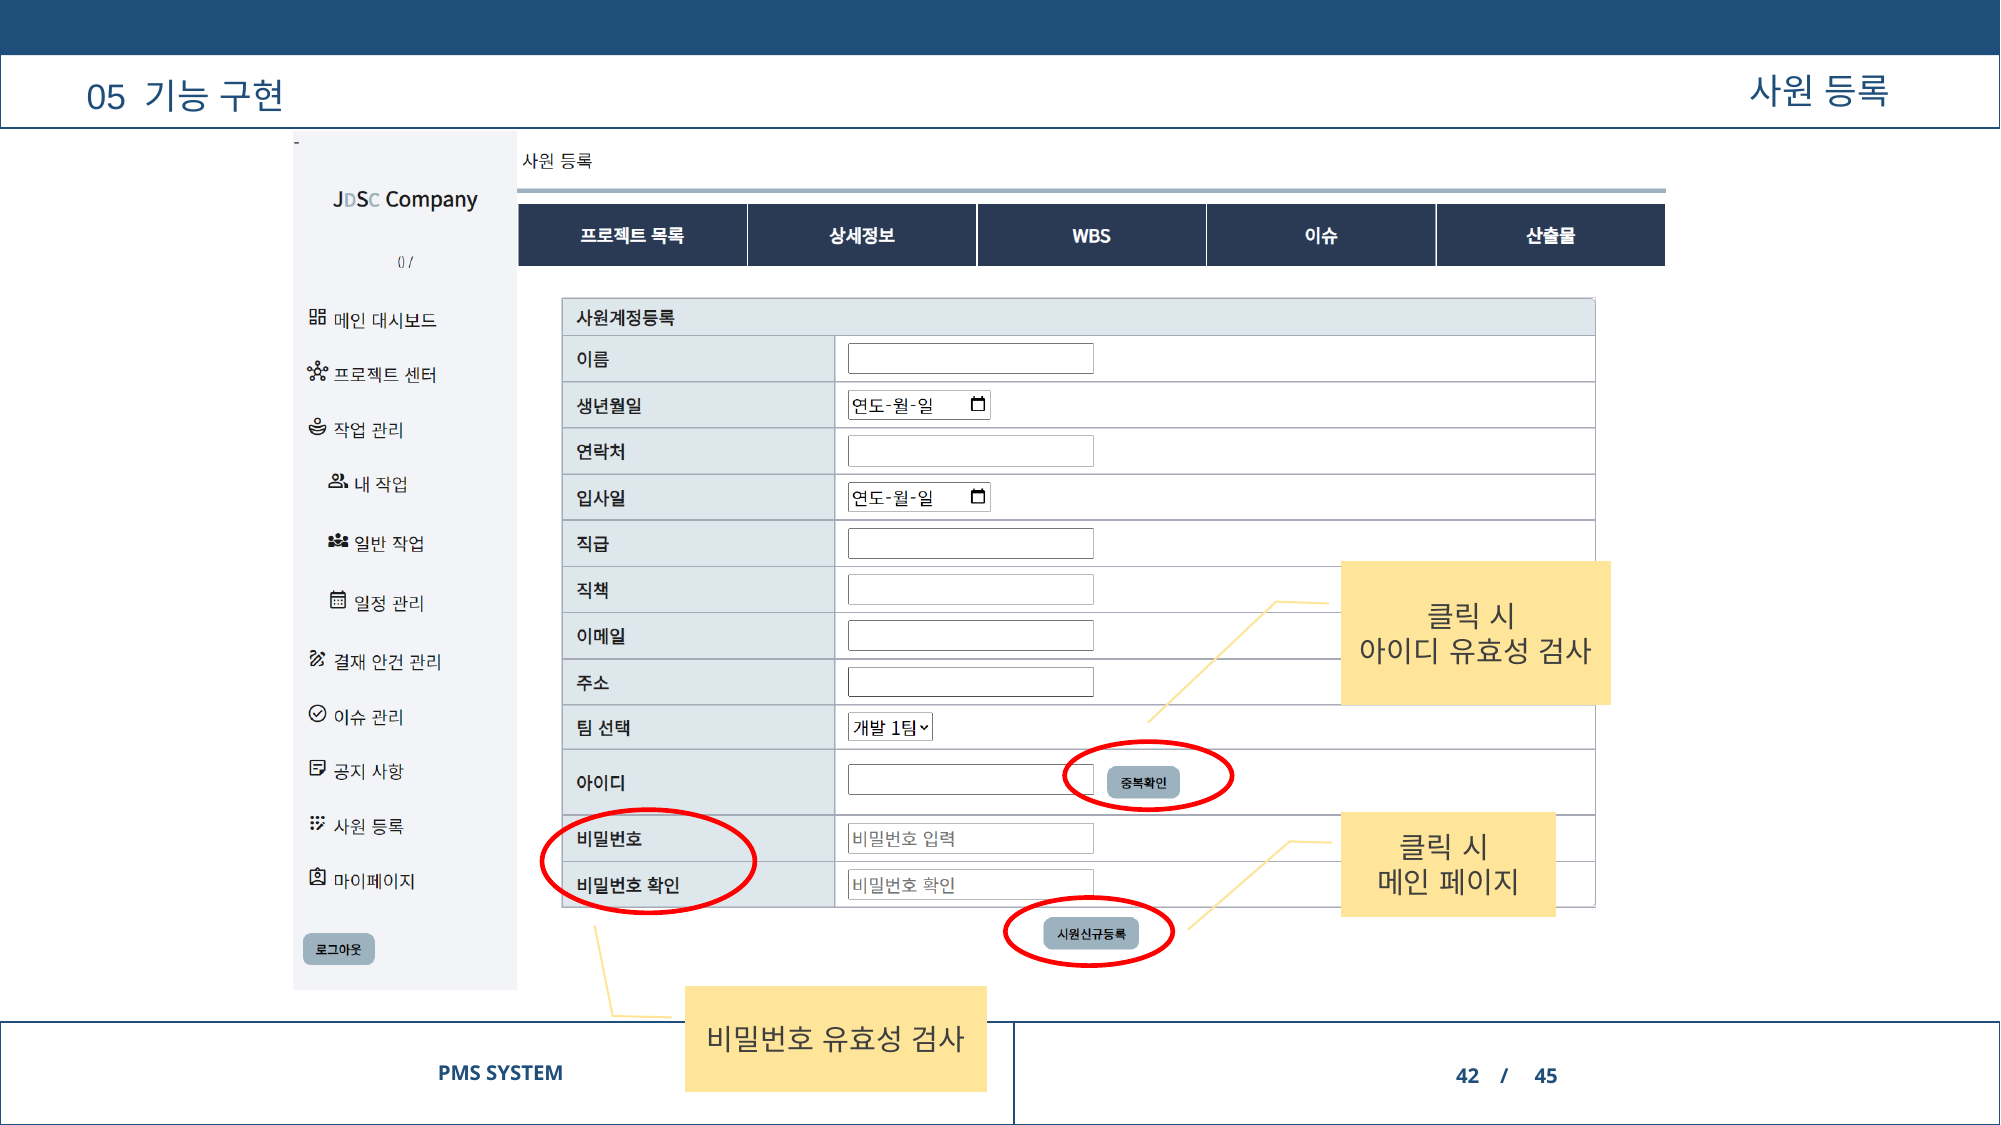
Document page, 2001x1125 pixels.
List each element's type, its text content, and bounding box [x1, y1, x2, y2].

text_box [0, 0, 2000, 53]
text_box 비밀번호 유효성 검사 [686, 998, 986, 1091]
text_box 42 / 45 [1148, 1058, 1866, 1096]
text_box 05 기능 구현 [0, 57, 485, 125]
title 사원 등록 [1669, 52, 1970, 120]
text_box [0, 1022, 1014, 1125]
text_box [1014, 1022, 2000, 1125]
text_box [0, 53, 2000, 128]
picture [293, 131, 1666, 990]
